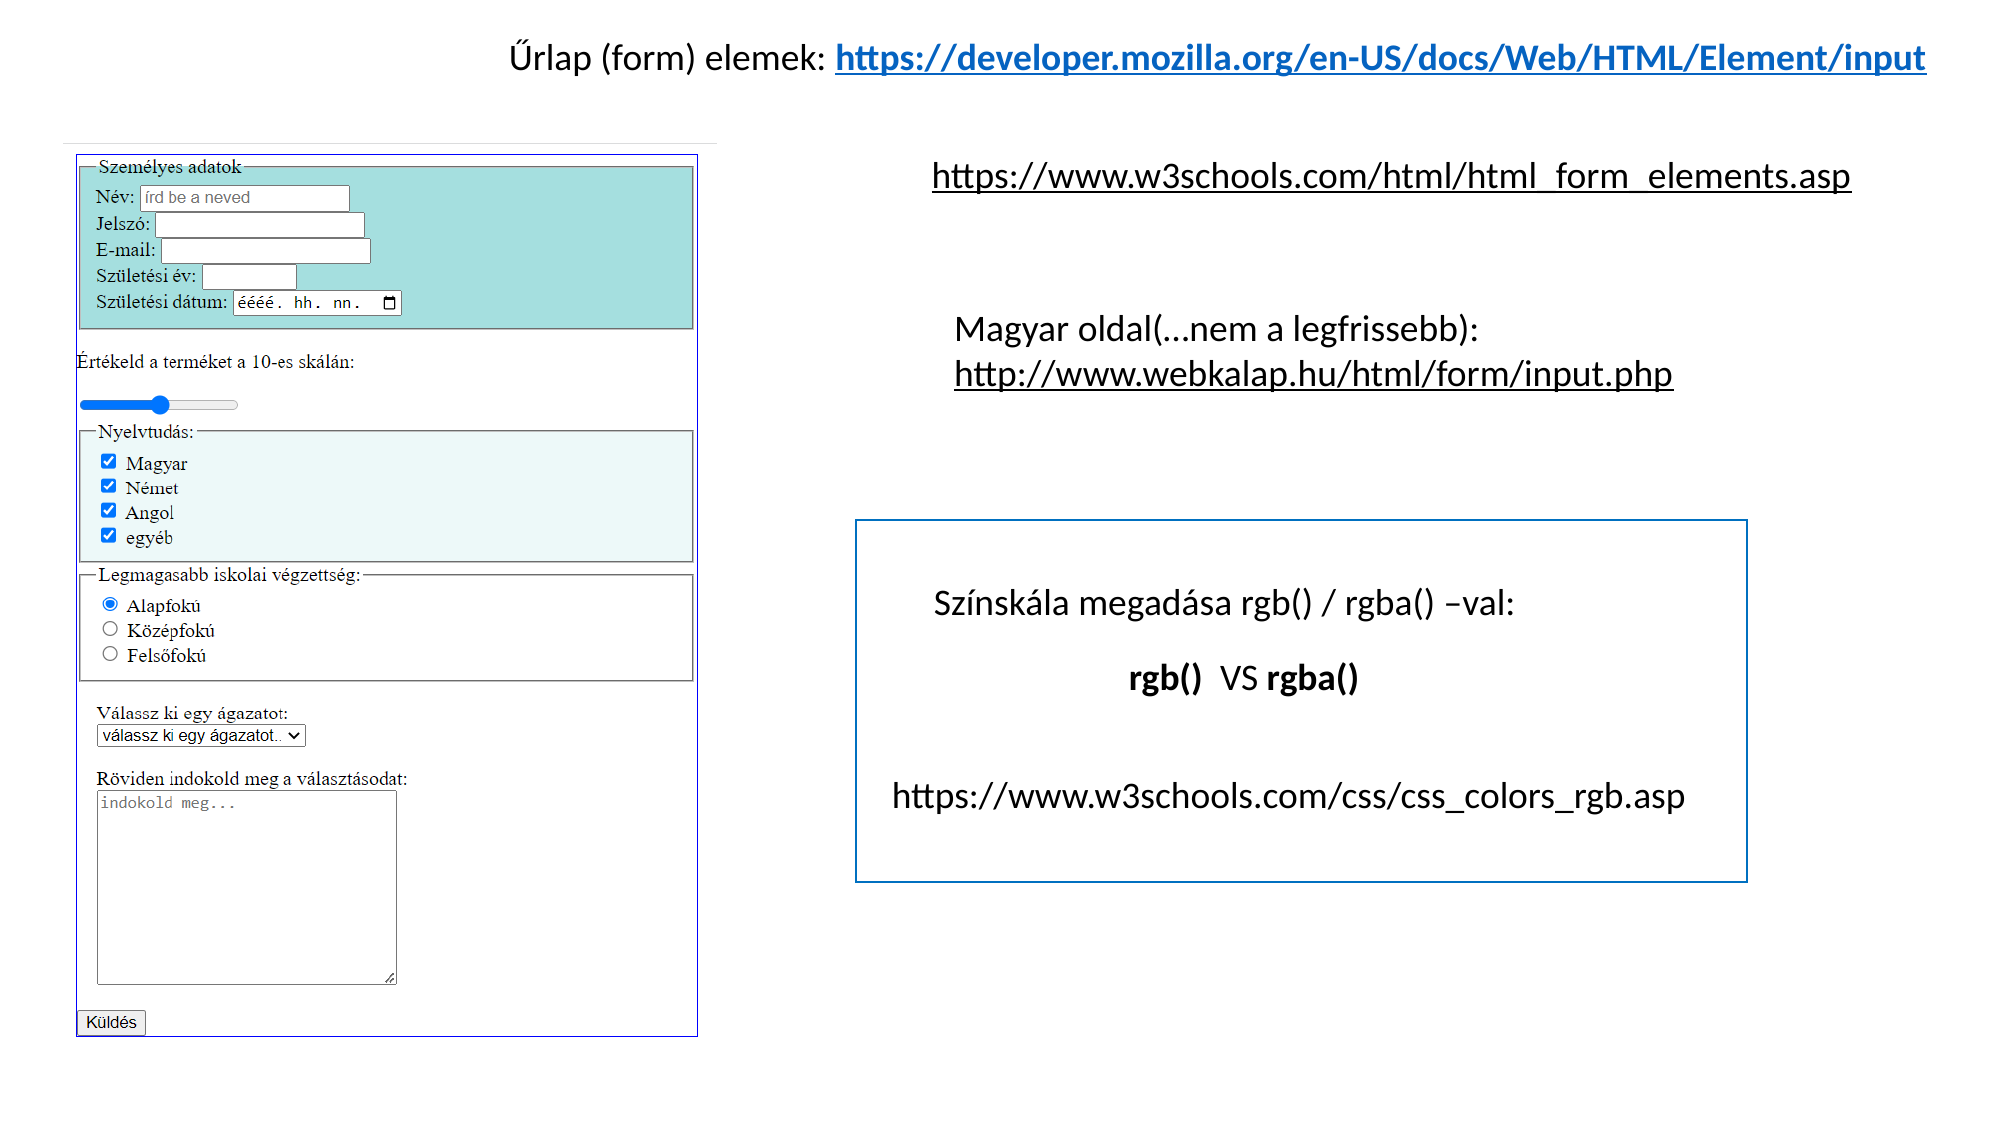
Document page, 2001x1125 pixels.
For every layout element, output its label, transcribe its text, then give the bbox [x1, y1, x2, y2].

text_box [855, 519, 1748, 883]
picture [63, 143, 717, 1058]
text_box Magyar oldal(…nem a legfrissebb): http://www.webkalap.hu/html/form/input.php [939, 296, 1698, 402]
text_box https://www.w3schools.com/html/html_form_elements.asp [916, 143, 1876, 204]
text_box Űrlap (form) elemek: https://developer.mozilla.org/en-US/docs/Web/HTML/Element/input [494, 25, 1951, 86]
